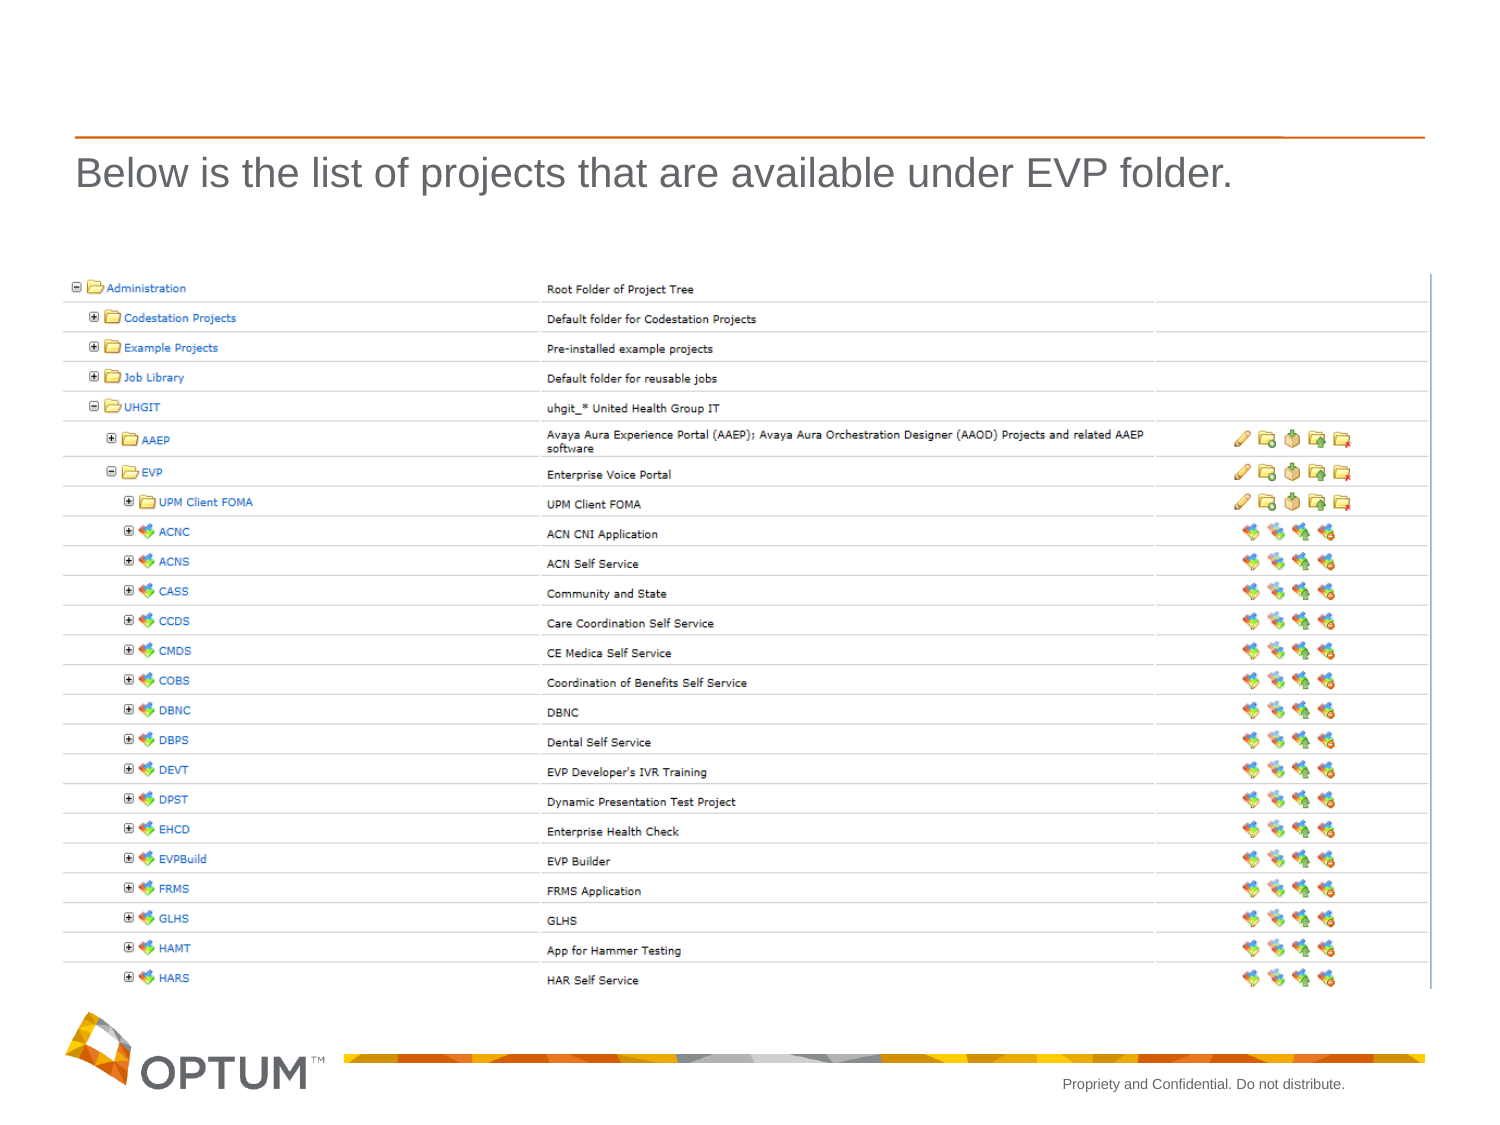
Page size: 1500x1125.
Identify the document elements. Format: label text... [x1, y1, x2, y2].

picture [343, 1054, 1425, 1063]
picture [62, 274, 1438, 989]
list Below is the list of projects that are available under EVP folder. [75, 149, 1425, 273]
picture [62, 1009, 327, 1092]
